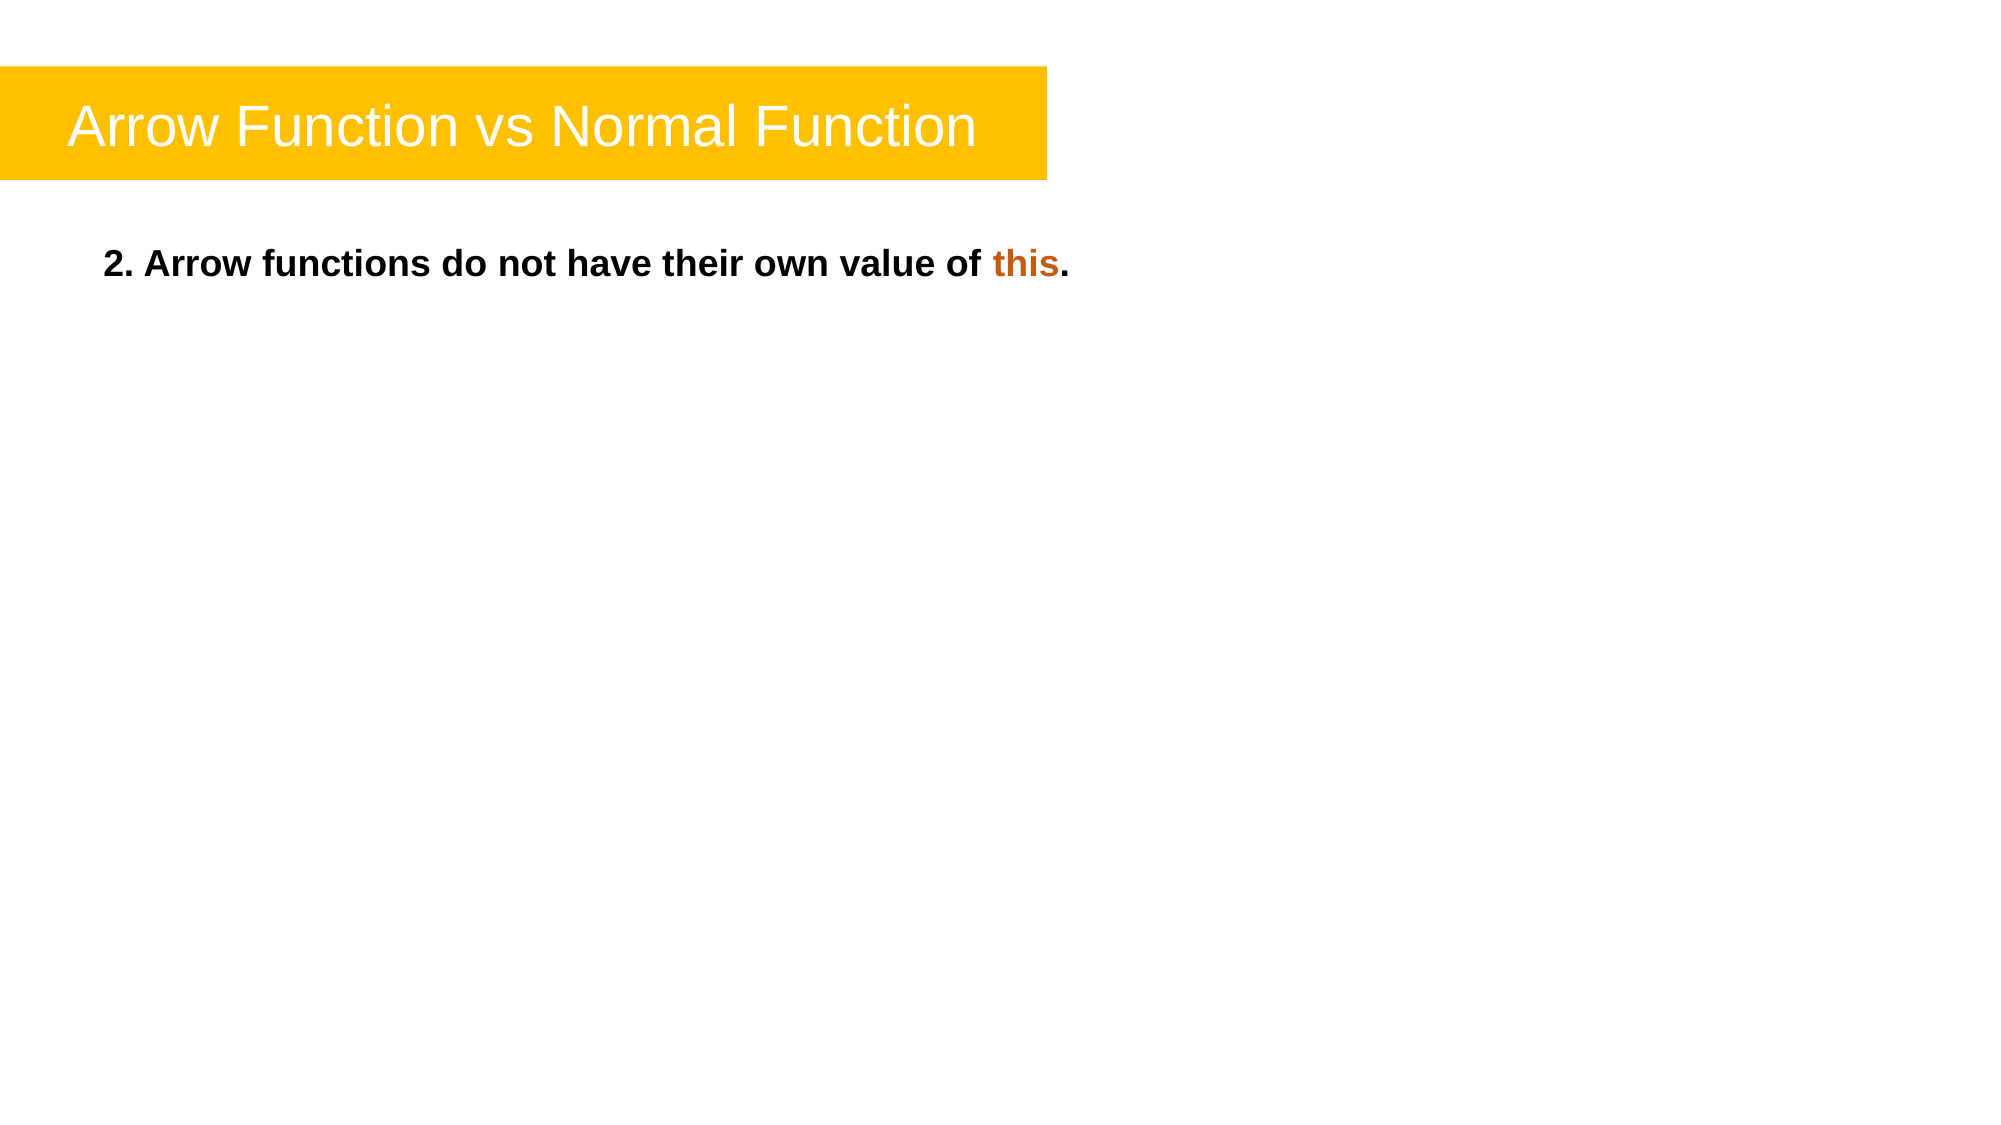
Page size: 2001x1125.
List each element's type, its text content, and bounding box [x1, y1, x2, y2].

text_box Arrow Function vs Normal Function [0, 65, 1048, 181]
text_box 2. Arrow functions do not have their own value of this. [103, 239, 1173, 285]
